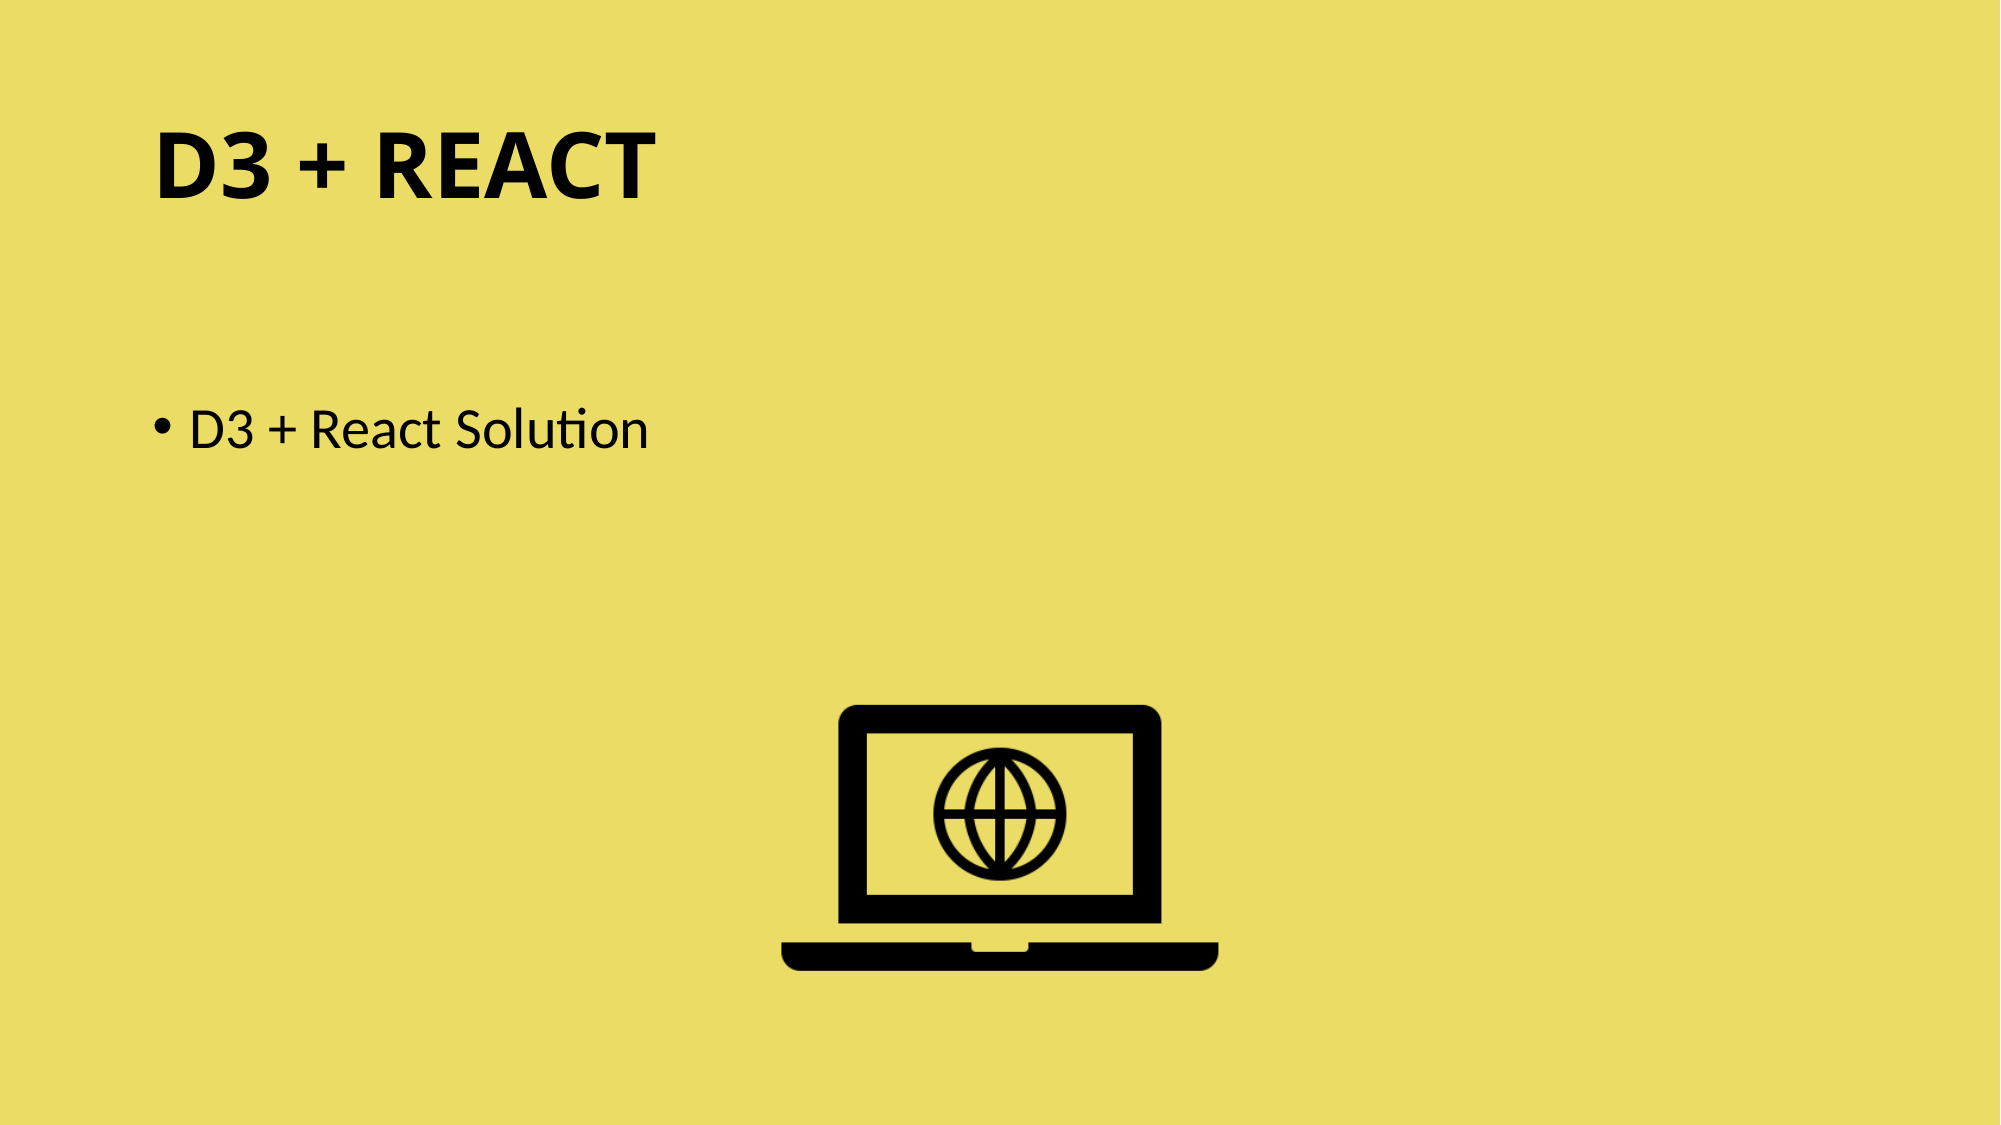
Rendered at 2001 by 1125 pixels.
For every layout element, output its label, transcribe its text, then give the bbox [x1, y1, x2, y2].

picture [772, 610, 1228, 1066]
list D3 + React Solution [137, 299, 1863, 1014]
title D3 + REACT [137, 59, 1863, 278]
